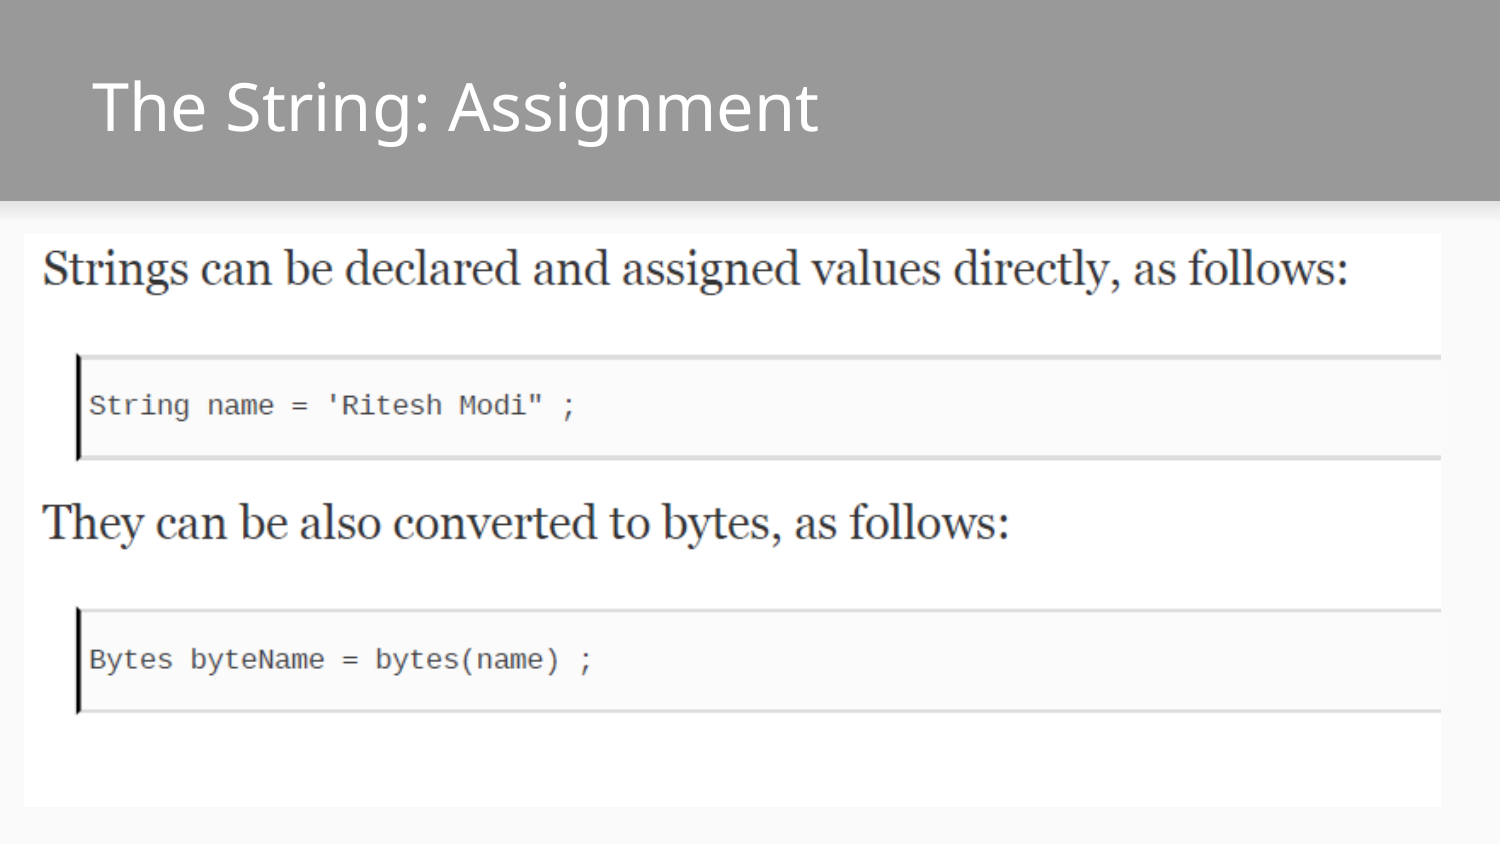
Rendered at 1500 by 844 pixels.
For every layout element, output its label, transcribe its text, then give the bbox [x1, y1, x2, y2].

title The String: Assignment [77, 33, 1427, 160]
picture [24, 234, 1441, 807]
